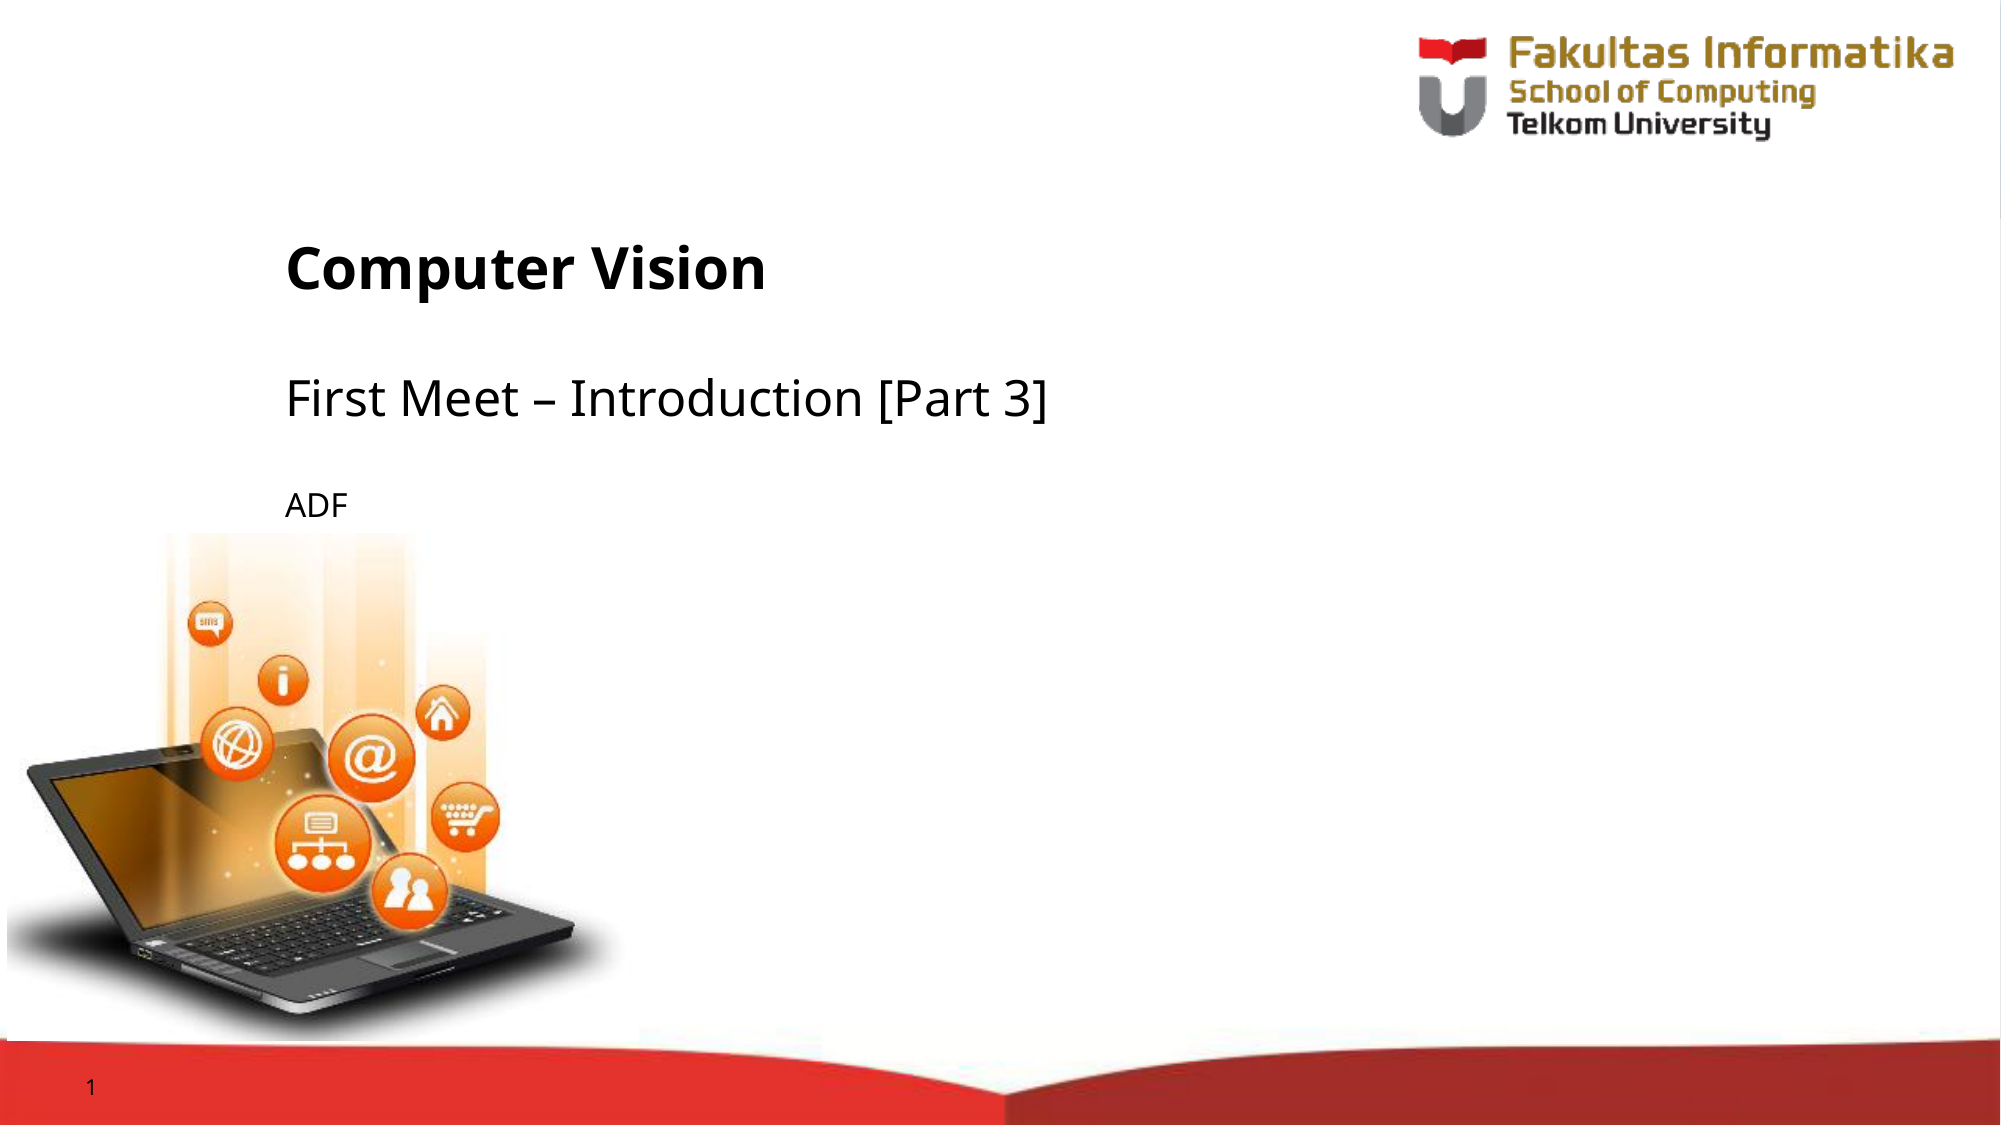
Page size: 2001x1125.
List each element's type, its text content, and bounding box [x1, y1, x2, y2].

slide_number 1 [85, 1058, 164, 1119]
picture [1418, 35, 1955, 142]
picture [0, 0, 2001, 1125]
list ADF [270, 471, 2000, 534]
title Computer Vision [270, 208, 2000, 334]
subtitle First Meet – Introduction [Part 3] [270, 365, 2000, 436]
